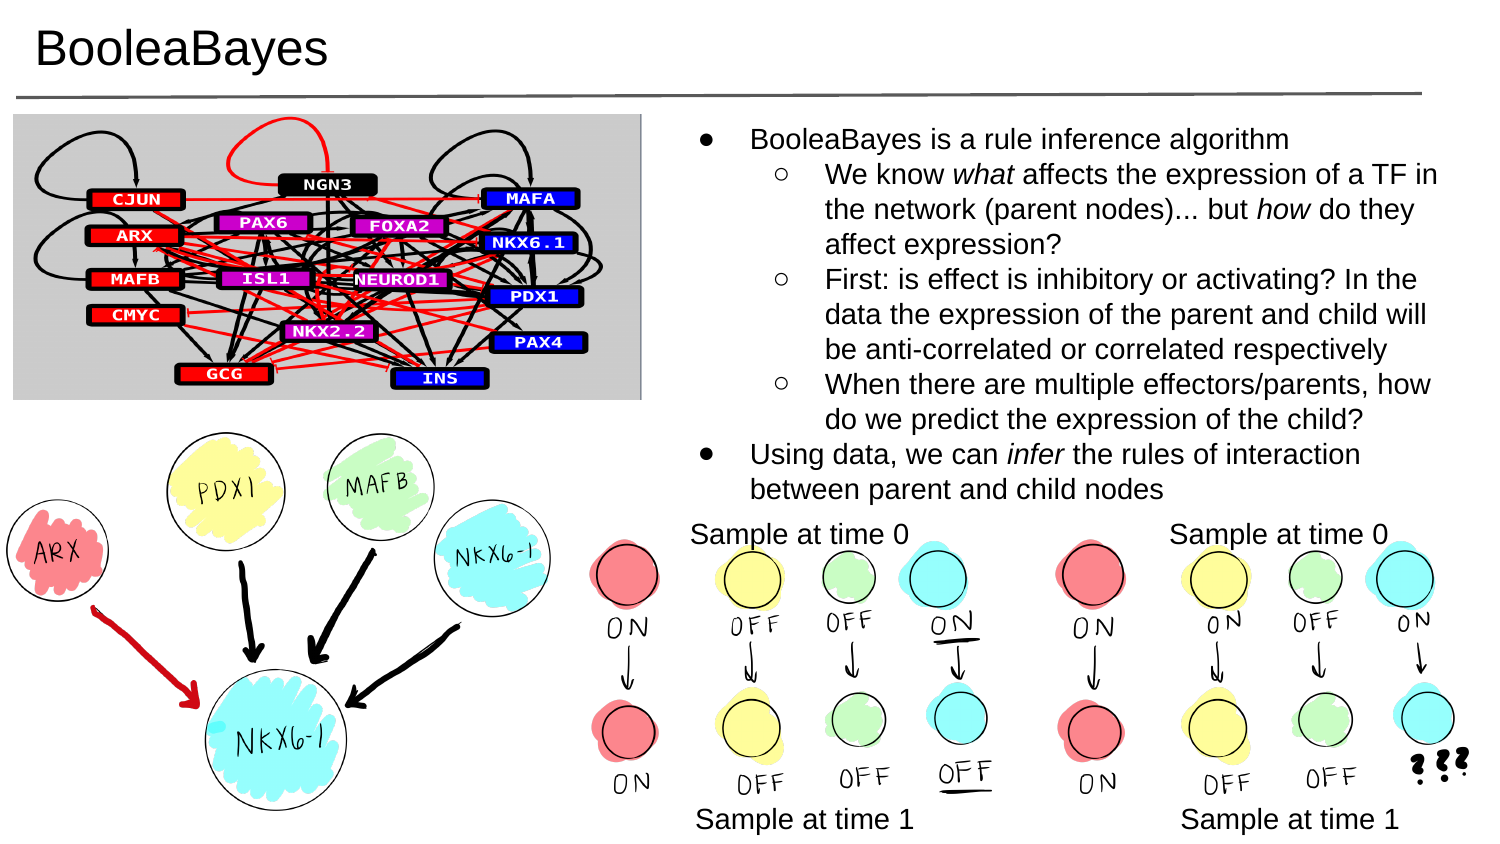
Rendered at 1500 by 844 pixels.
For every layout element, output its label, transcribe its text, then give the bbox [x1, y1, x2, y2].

picture [1055, 539, 1469, 795]
text_box Sample at time 1 [680, 803, 937, 844]
text_box Sample at time 1 [1165, 803, 1422, 844]
picture [6, 431, 552, 811]
text_box BooleaBayes is a rule inference algorithm We know what affects the expression of a TF in the network (parent nodes)... but how do they affect expression? First: is effect is inhibitory or activating? In the data the expression of the parent and child will be anti-correlated or correlated respectively When there are multiple effectors/parents, how do we predict the expression of the child? Using data, we can infer the rules of interaction between parent and child nodes [674, 104, 1455, 522]
picture [13, 114, 643, 400]
picture [589, 539, 993, 795]
text_box Sample at time 0 [674, 500, 943, 531]
text_box Sample at time 0 [1154, 500, 1422, 531]
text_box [15, 93, 1423, 98]
text_box BooleaBayes [19, 0, 1422, 87]
